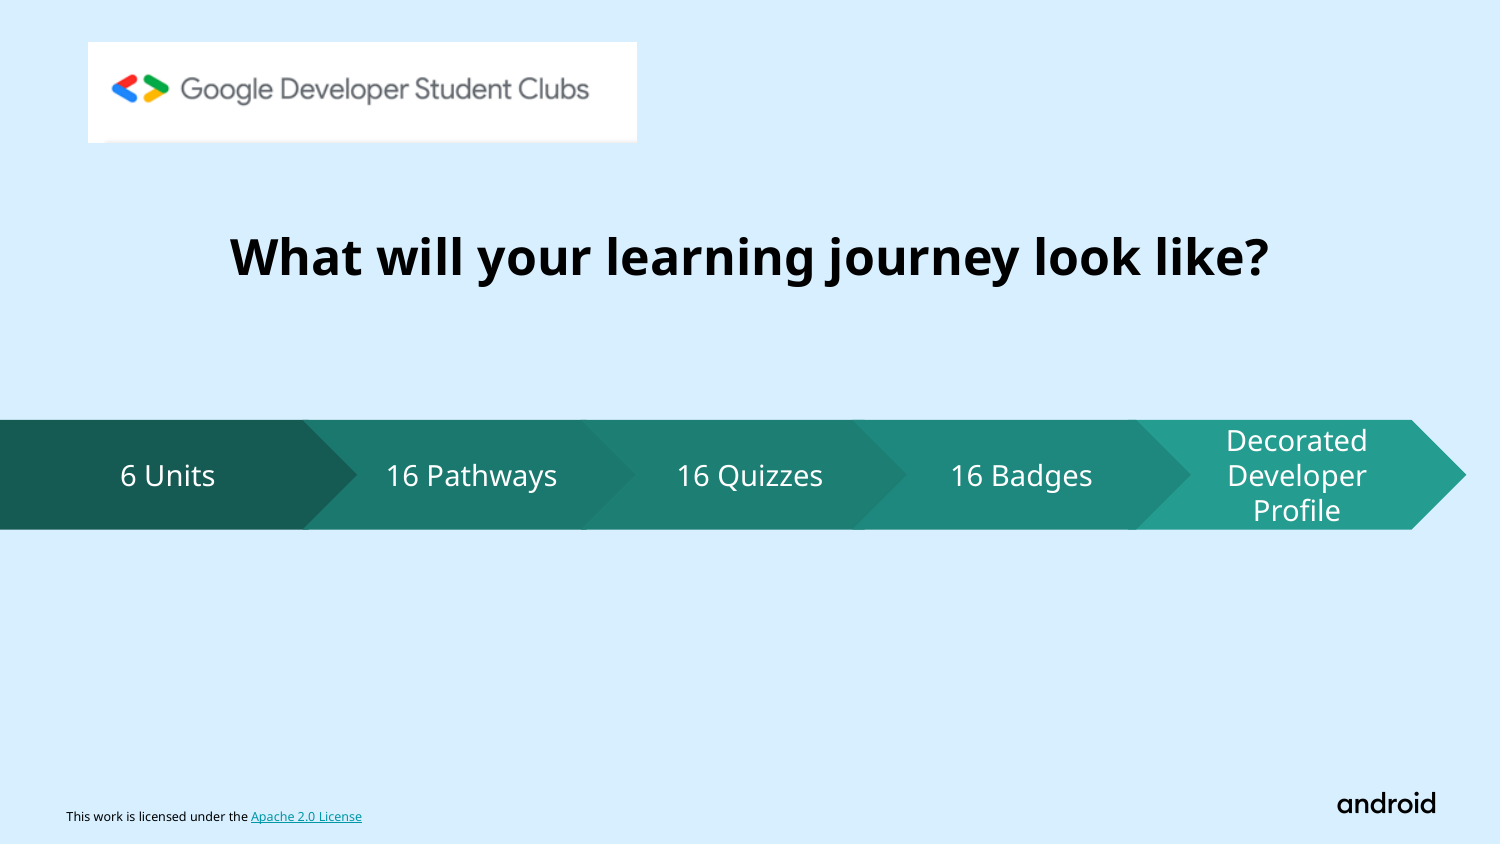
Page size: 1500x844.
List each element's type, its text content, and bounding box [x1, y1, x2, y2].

text_box 6 Units [0, 419, 356, 530]
text_box Decorated Developer Profile [1137, 419, 1467, 530]
text_box 16 Pathways [302, 419, 634, 530]
text_box 16 Badges [852, 419, 1191, 530]
picture [88, 42, 637, 143]
text_box 16 Quizzes [580, 419, 906, 530]
picture [1334, 788, 1438, 817]
title What will your learning journey look like? [144, 150, 1356, 341]
